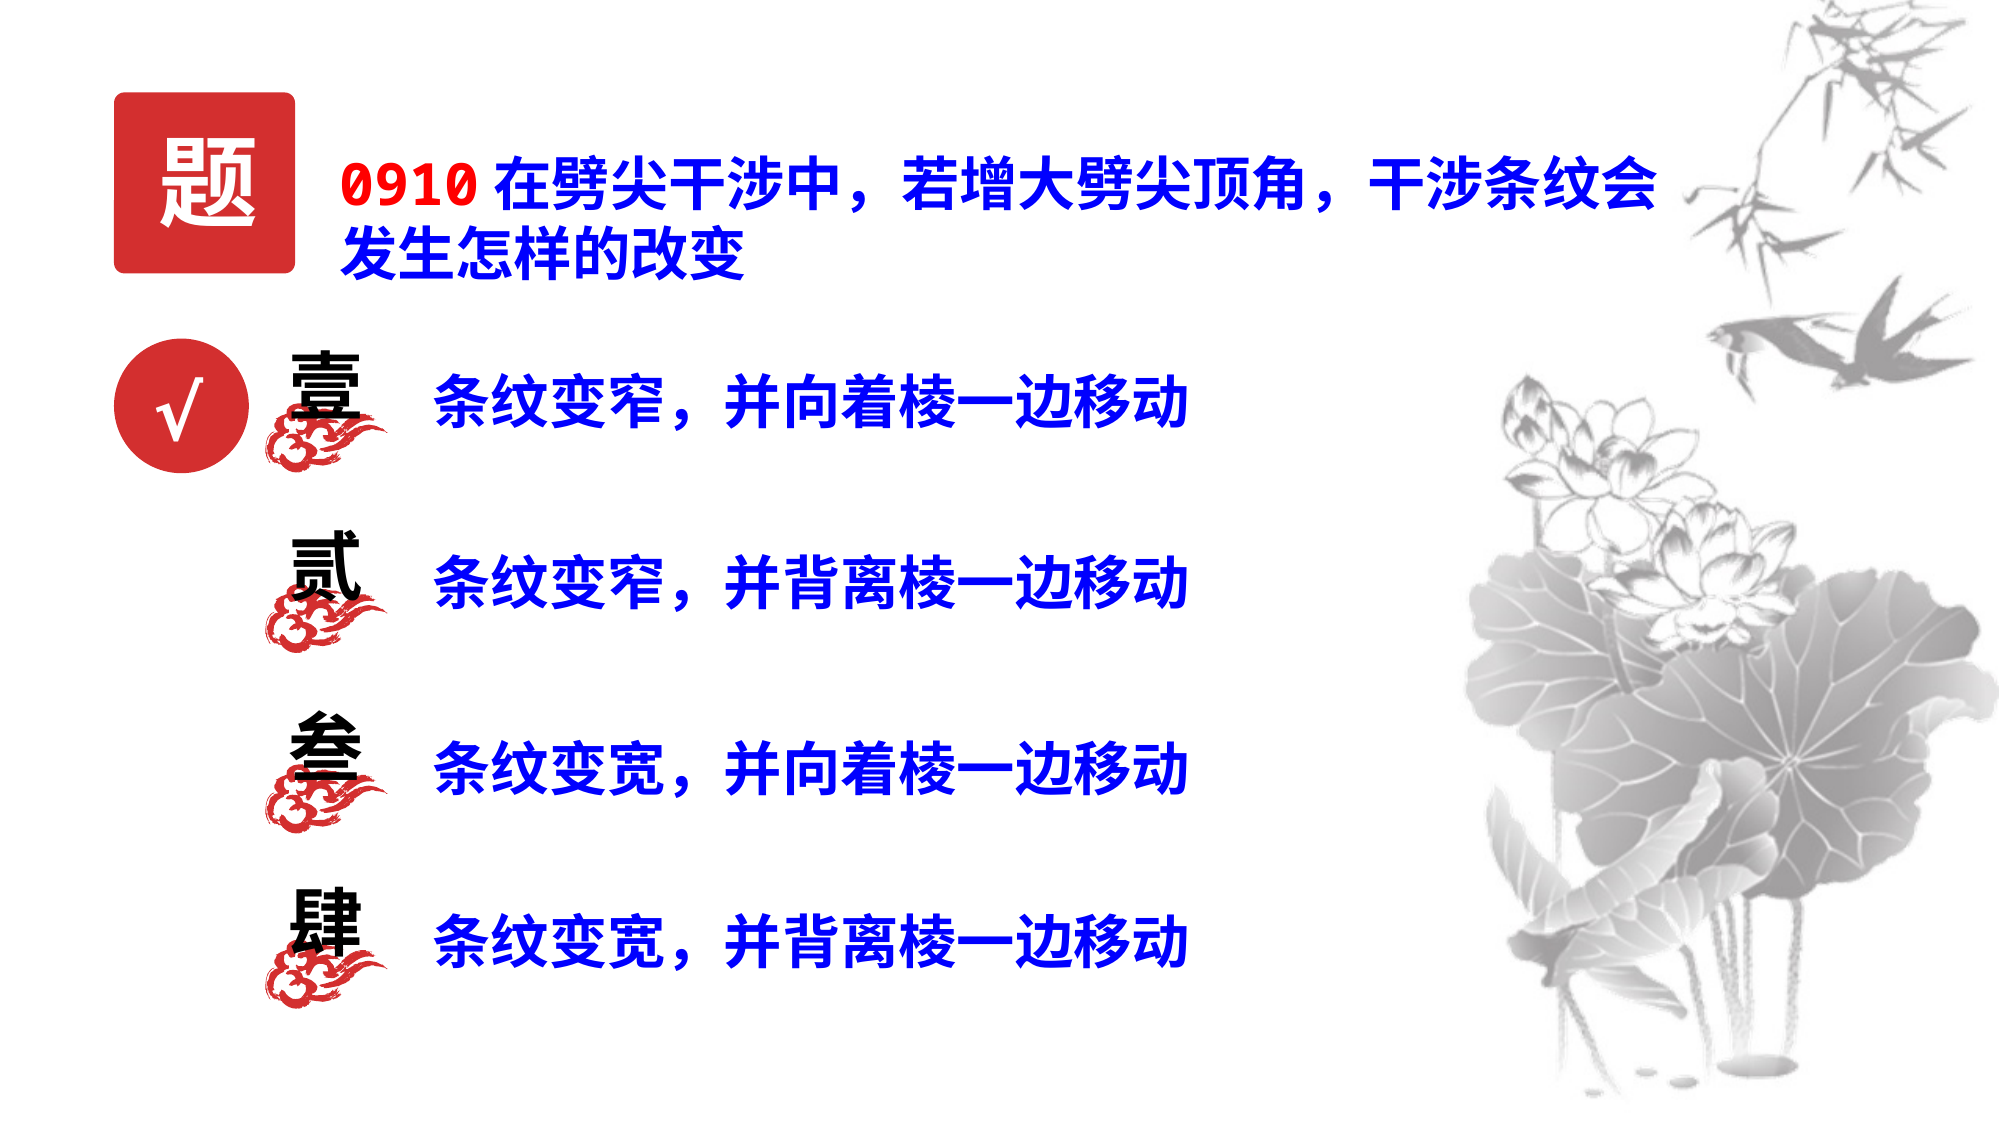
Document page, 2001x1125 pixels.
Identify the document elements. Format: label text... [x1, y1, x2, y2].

text_box 0910在劈尖干涉中，若增大劈尖顶角，干涉条纹会发生怎样的改变 [324, 140, 1729, 295]
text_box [113, 338, 249, 474]
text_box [114, 92, 296, 274]
picture [1446, 0, 1999, 1125]
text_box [265, 693, 1500, 835]
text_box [265, 868, 1518, 1010]
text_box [265, 332, 1546, 474]
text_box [265, 512, 1518, 654]
